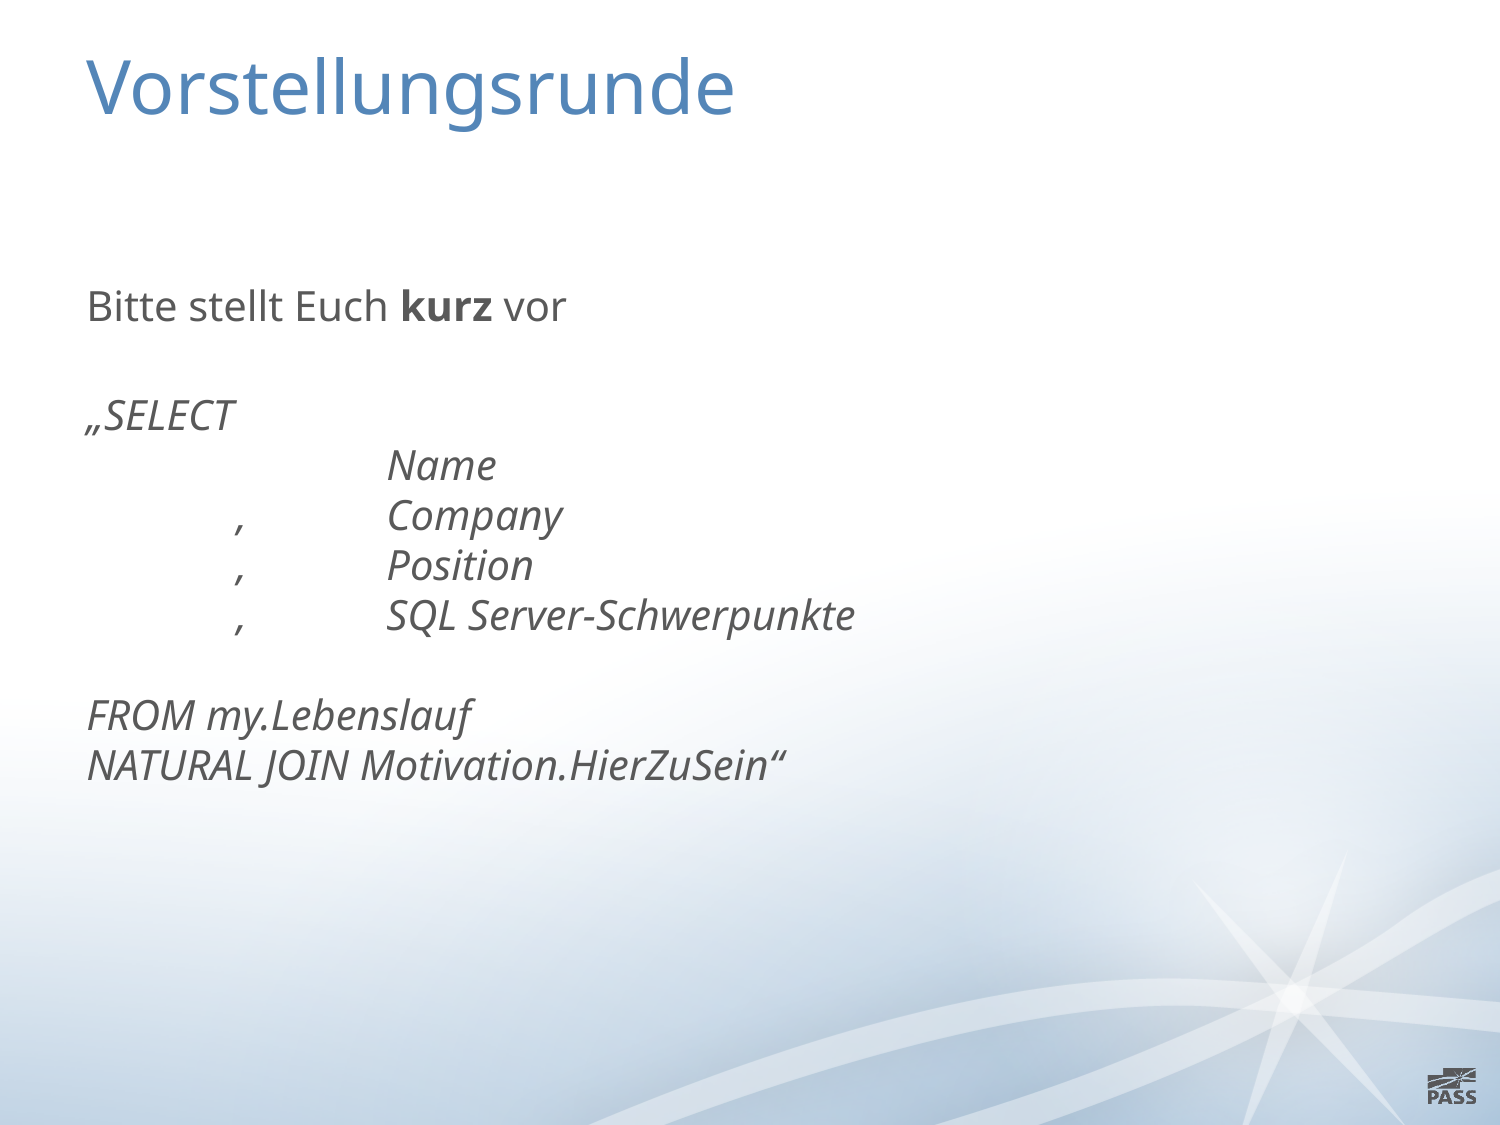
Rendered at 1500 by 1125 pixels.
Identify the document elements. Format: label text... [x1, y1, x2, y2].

picture [0, 0, 1500, 1125]
title Vorstellungsrunde [71, 48, 1422, 162]
list Bitte stellt Euch kurz vor „SELECT Name , Company , Position , SQL Server-Schwerpunkte FROM my.Lebenslauf NATURAL JOIN Motivation.HierZuSein“ [71, 272, 1422, 1031]
